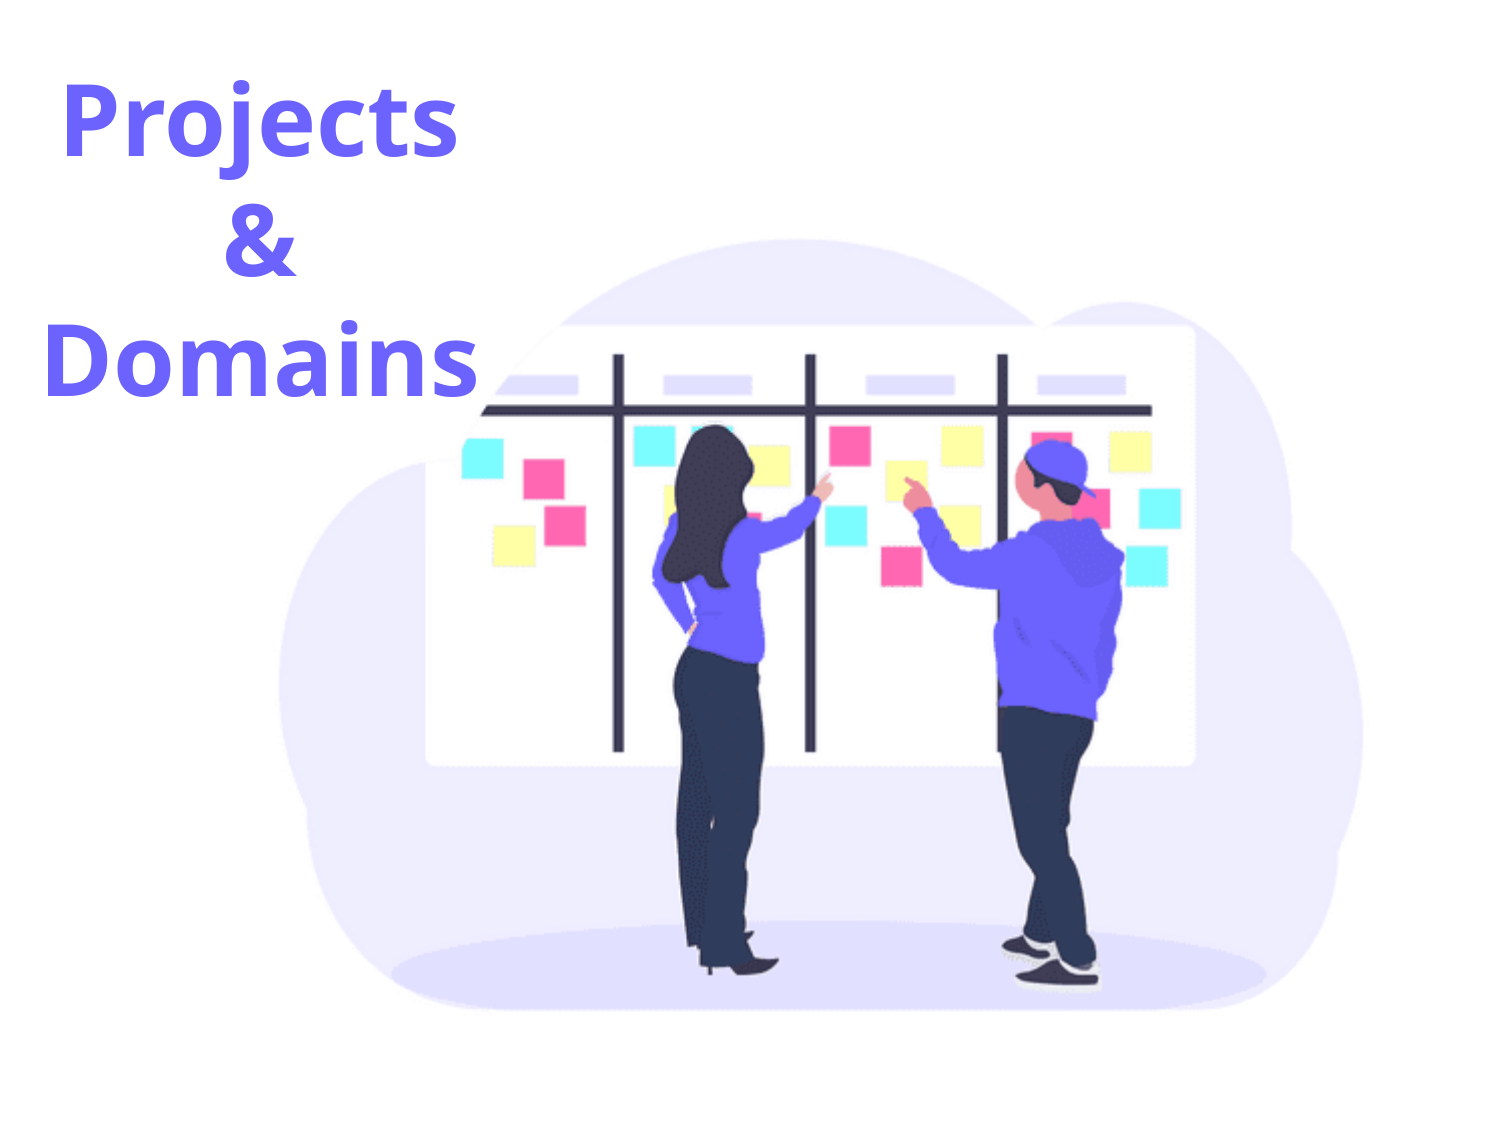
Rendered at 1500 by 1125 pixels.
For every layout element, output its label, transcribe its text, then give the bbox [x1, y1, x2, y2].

title Projects & Domains [18, 82, 502, 391]
picture [168, 166, 1474, 1085]
